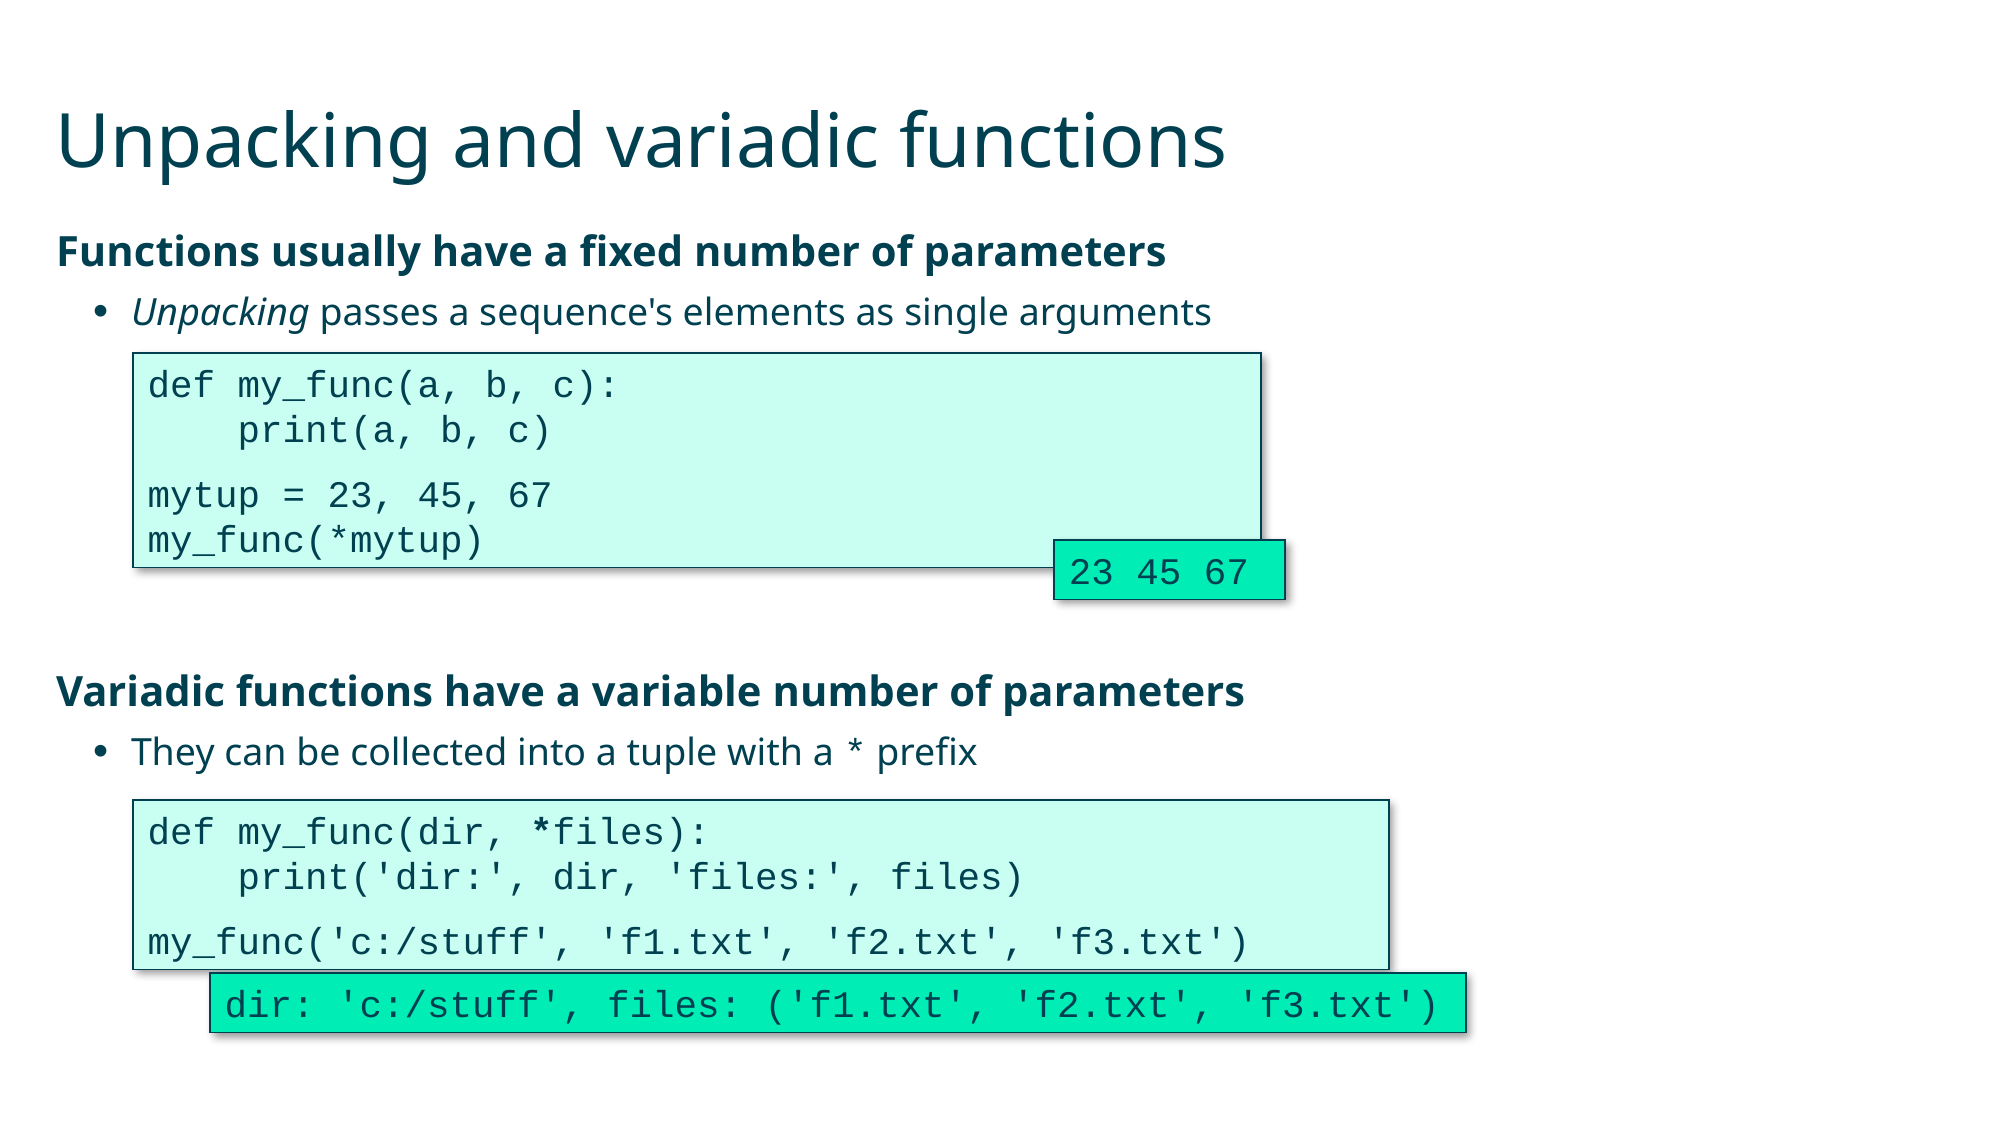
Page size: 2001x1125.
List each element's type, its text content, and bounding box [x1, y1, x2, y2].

text_box dir: 'c:/stuff', files: ('f1.txt', 'f2.txt', 'f3.txt') [209, 972, 1466, 1033]
list Functions usually have a fixed number of parameters Unpacking passes a sequence's elements as single arguments Variadic functions have a variable number of parameters They can be collected into a tuple with a * prefix [55, 224, 1946, 1038]
text_box def my_func(dir, *files): print('dir:', dir, 'files:', files) my_func('c:/stuff', 'f1.txt', 'f2.txt', 'f3.txt') [132, 799, 1390, 970]
text_box def my_func(a, b, c): print(a, b, c) mytup = 23, 45, 67 my_func(*mytup) [132, 353, 1262, 568]
text_box 23 45 67 [1054, 539, 1286, 600]
title Unpacking and variadic functions [55, 92, 1946, 224]
